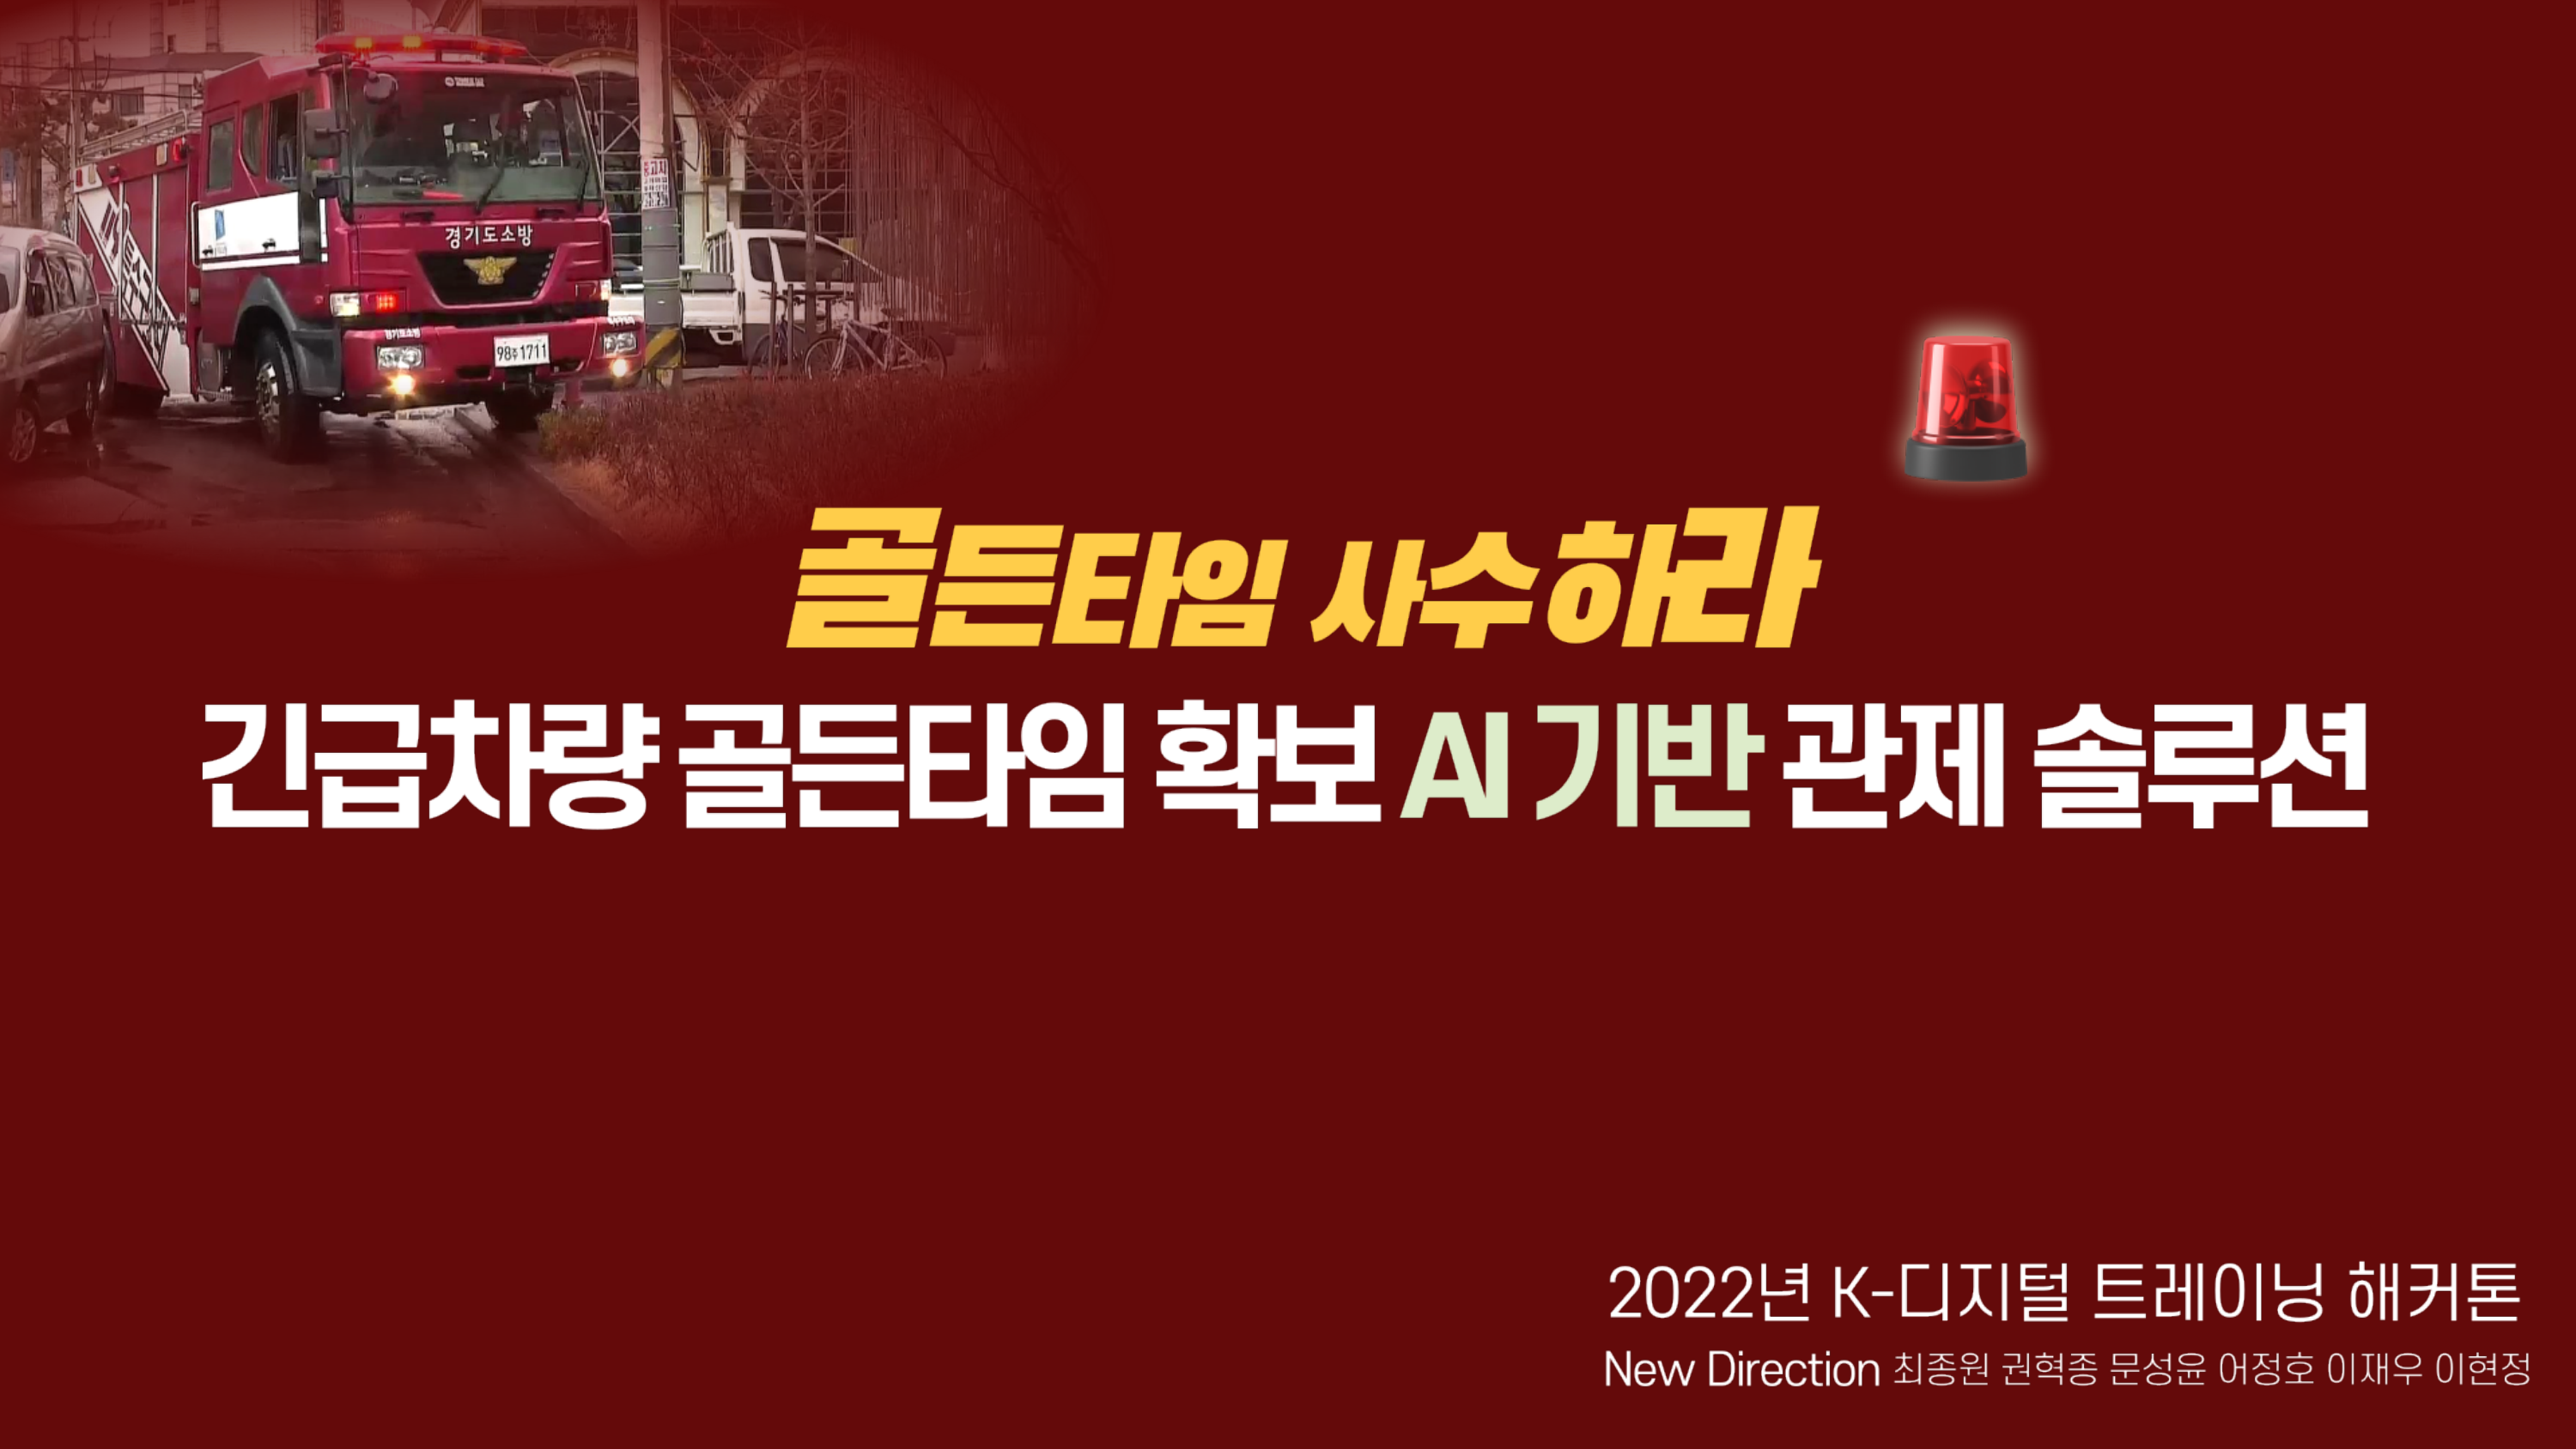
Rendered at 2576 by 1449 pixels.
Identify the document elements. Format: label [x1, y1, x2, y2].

text_box [1905, 335, 2028, 482]
picture [1596, 1237, 2551, 1422]
picture [172, 256, 2431, 916]
text_box [0, 0, 1115, 585]
